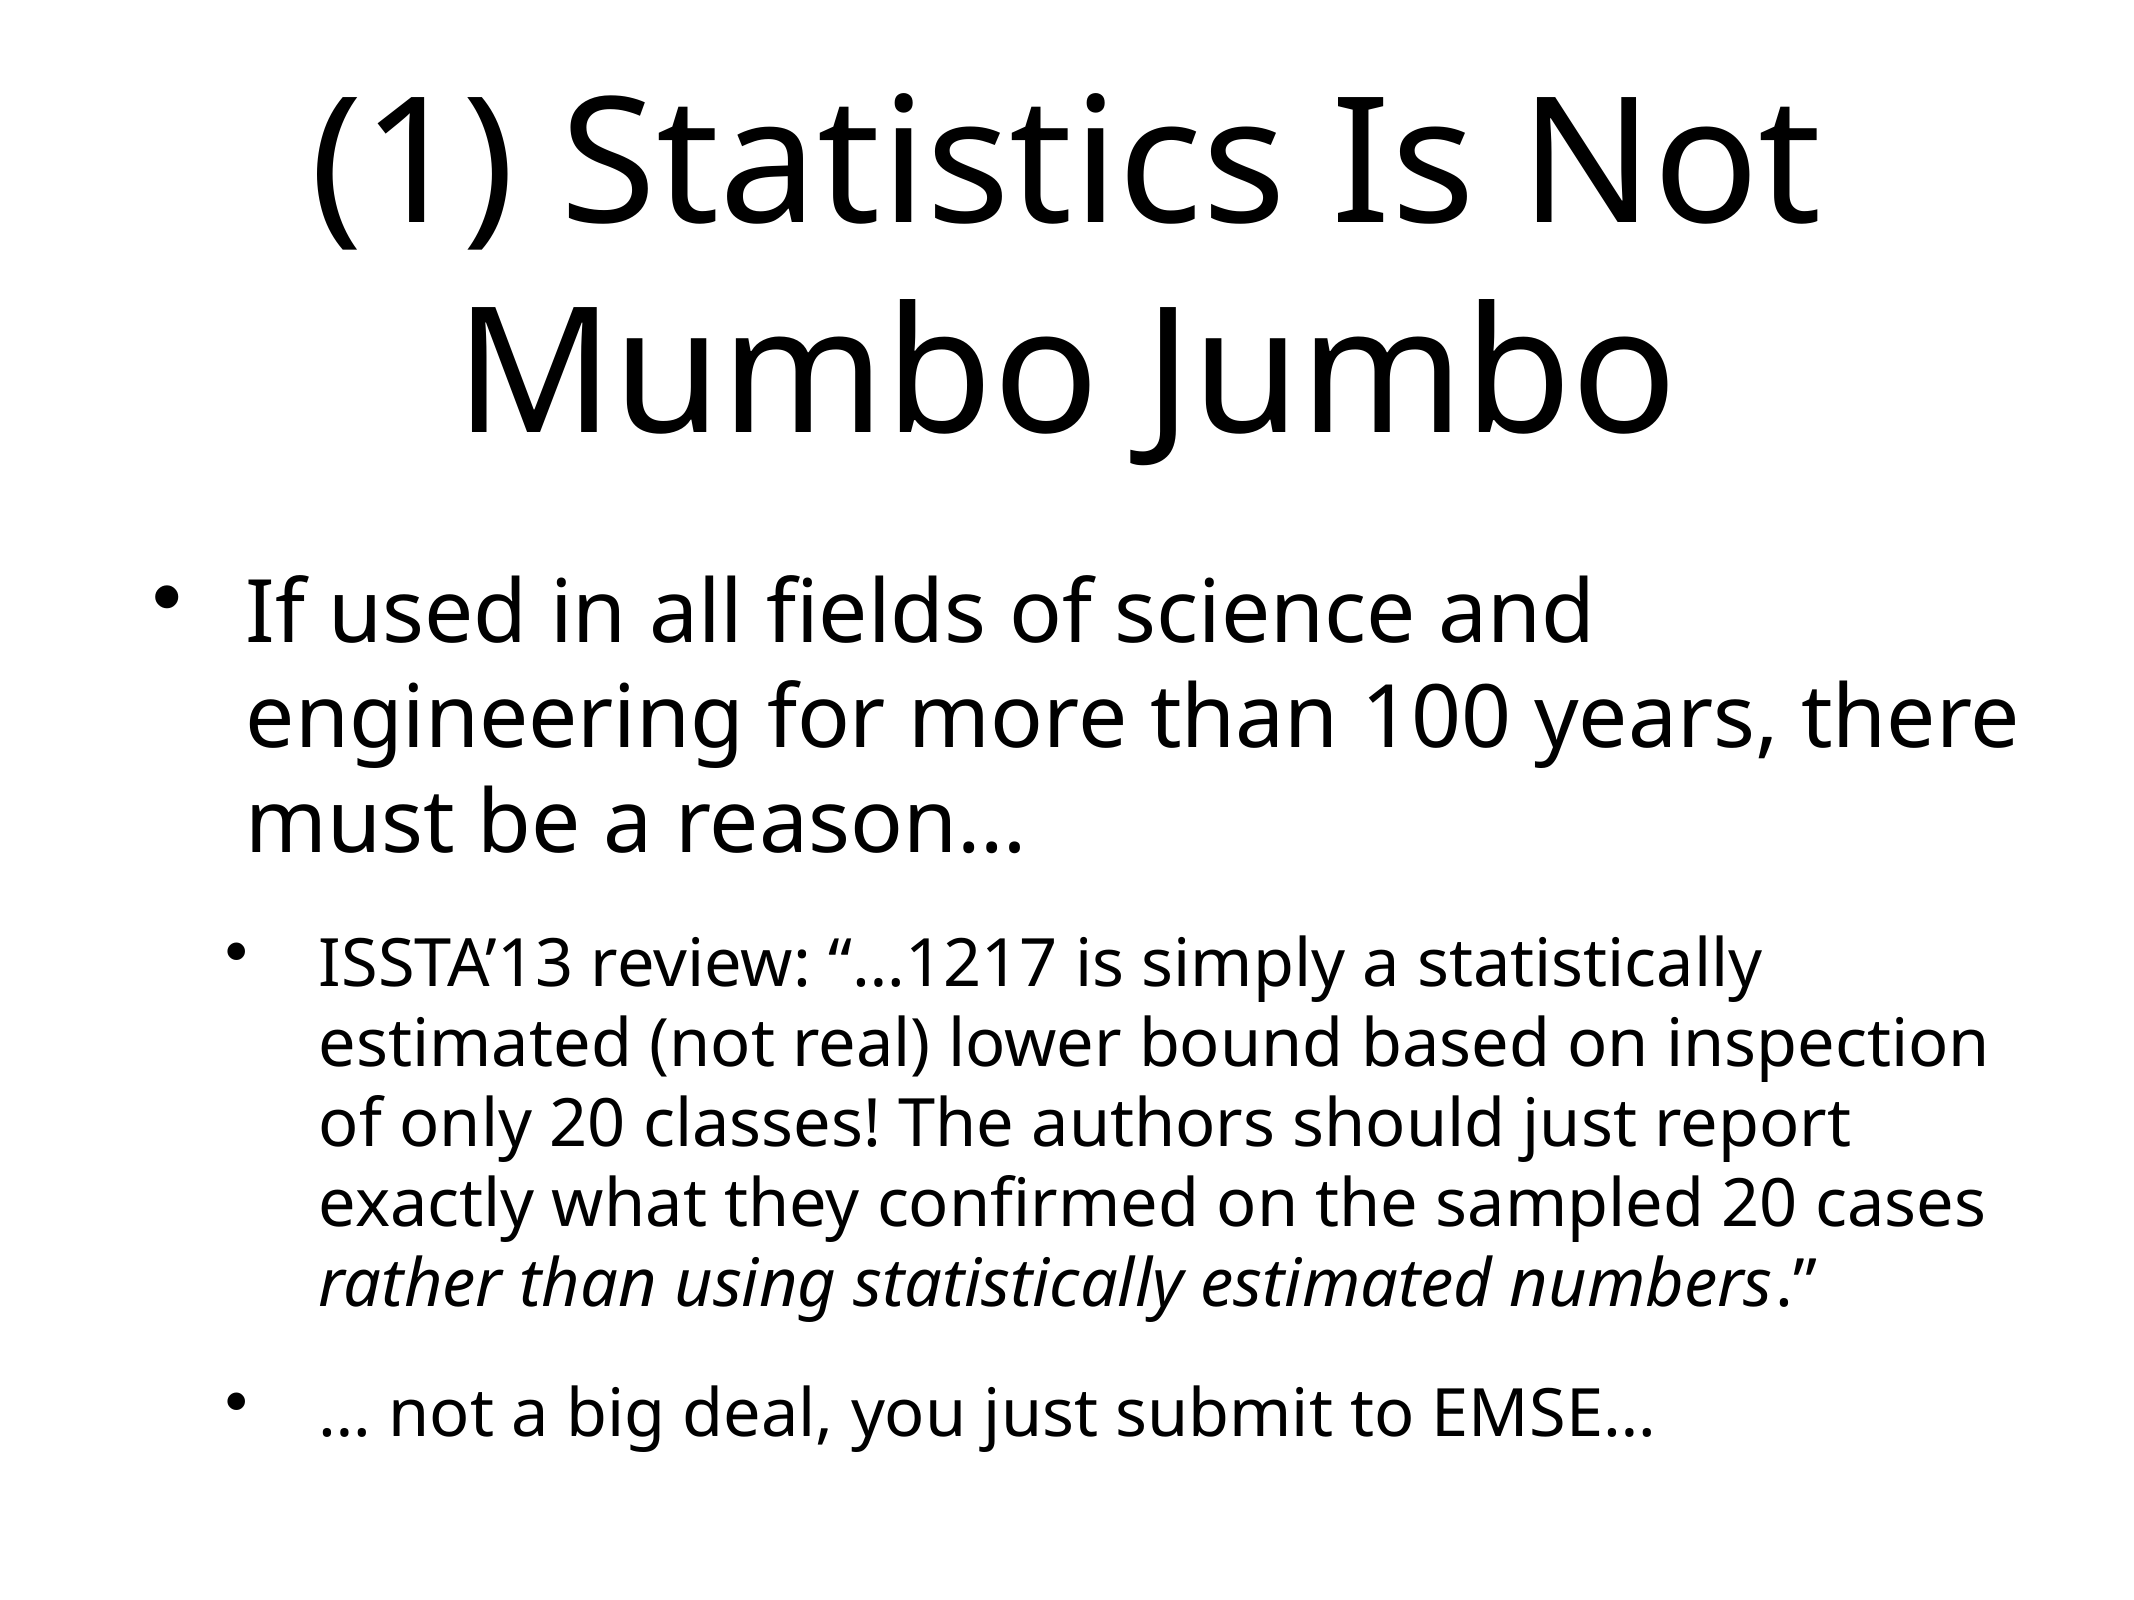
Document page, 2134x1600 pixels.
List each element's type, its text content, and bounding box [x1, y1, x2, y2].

title (1) Statistics Is Not Mumbo Jumbo [207, 41, 1926, 474]
list If used in all fields of science and engineering for more than 100 years, there must be a reason… ISSTA’13 review: “…1217 is simply a statistically estimated (not real) lower bound based on inspection of only 20 classes! The authors should just report exactly what they confirmed on the sampled 20 cases rather than using statistically estimated numbers.” … not a big deal, you just submit to EMSE… [91, 480, 2043, 1524]
